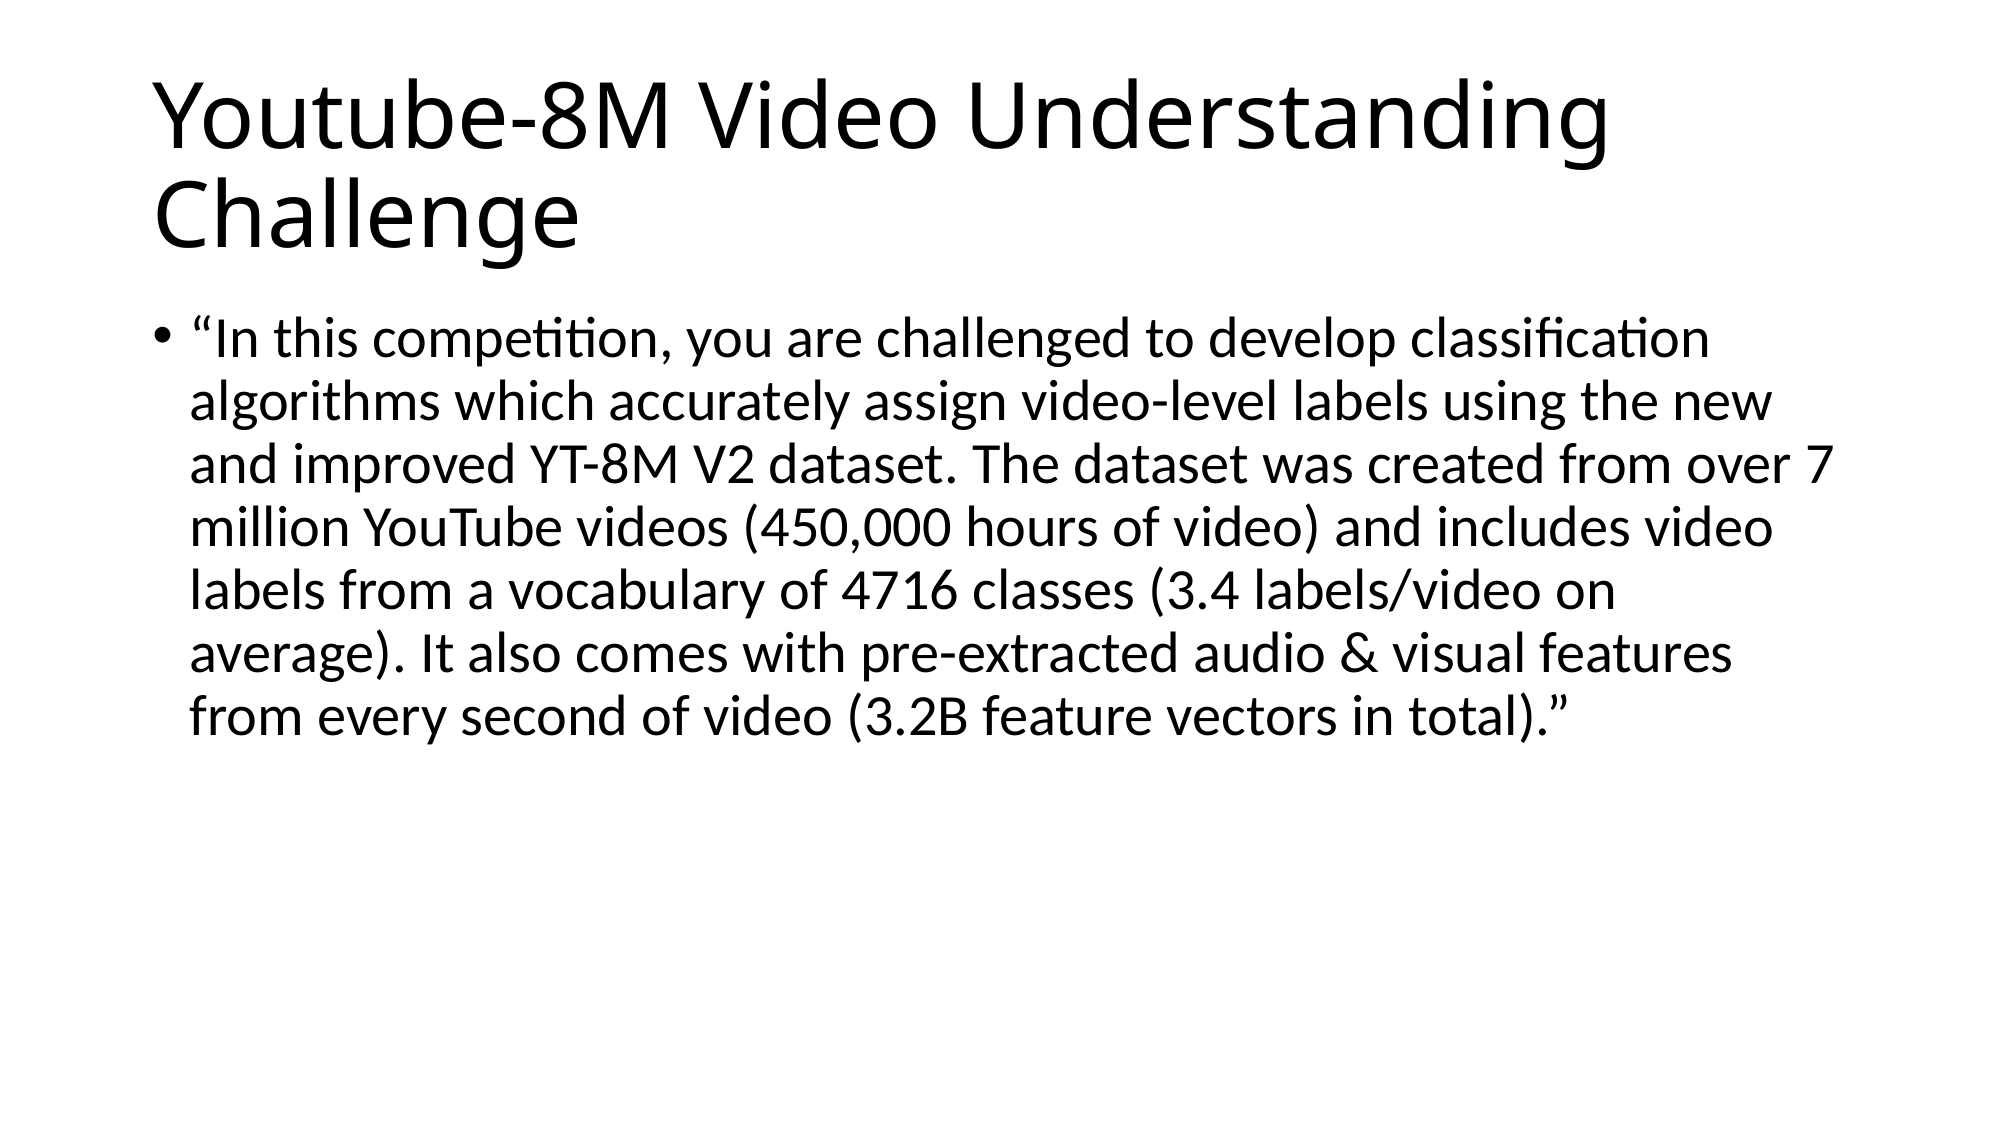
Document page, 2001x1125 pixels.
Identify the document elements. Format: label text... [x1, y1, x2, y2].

title Youtube-8M Video Understanding Challenge [137, 59, 1863, 278]
list “In this competition, you are challenged to develop classification algorithms which accurately assign video-level labels using the new and improved YT-8M V2 dataset. The dataset was created from over 7 million YouTube videos (450,000 hours of video) and includes video labels from a vocabulary of 4716 classes (3.4 labels/video on average). It also comes with pre-extracted audio & visual features from every second of video (3.2B feature vectors in total).” [137, 299, 1863, 1014]
